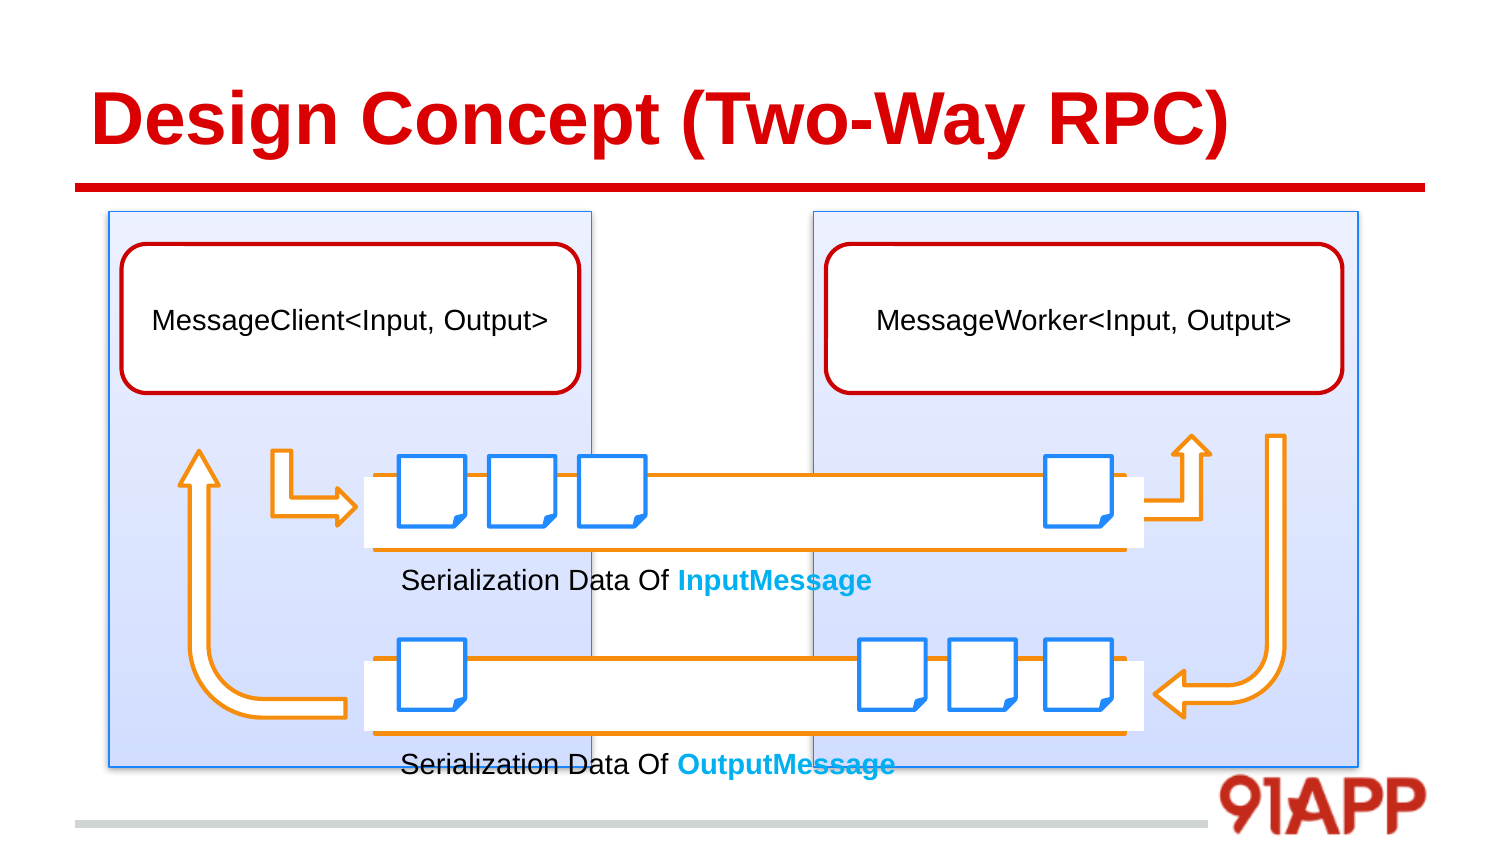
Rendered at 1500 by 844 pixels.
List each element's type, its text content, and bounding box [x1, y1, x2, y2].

text_box [576, 454, 648, 529]
picture [1208, 768, 1433, 844]
text_box [270, 448, 359, 528]
text_box Serialization Data Of InputMessage [386, 554, 888, 605]
text_box [1043, 454, 1114, 529]
text_box MessageWorker<Input, Output> [823, 241, 1345, 396]
text_box [1152, 433, 1287, 720]
title Design Concept (Two-Way RPC) [75, 33, 1425, 175]
text_box MessageClient<Input, Output> [119, 241, 582, 396]
text_box [1043, 637, 1114, 712]
text_box [813, 211, 1359, 768]
text_box [857, 637, 928, 712]
text_box [362, 659, 1146, 733]
text_box [947, 637, 1018, 712]
text_box [108, 211, 592, 768]
text_box [362, 475, 1146, 550]
text_box [396, 637, 468, 712]
text_box [486, 454, 558, 529]
text_box Serialization Data Of OutputMessage [385, 737, 911, 788]
text_box [177, 448, 348, 720]
text_box [396, 454, 468, 529]
text_box [1146, 433, 1213, 522]
